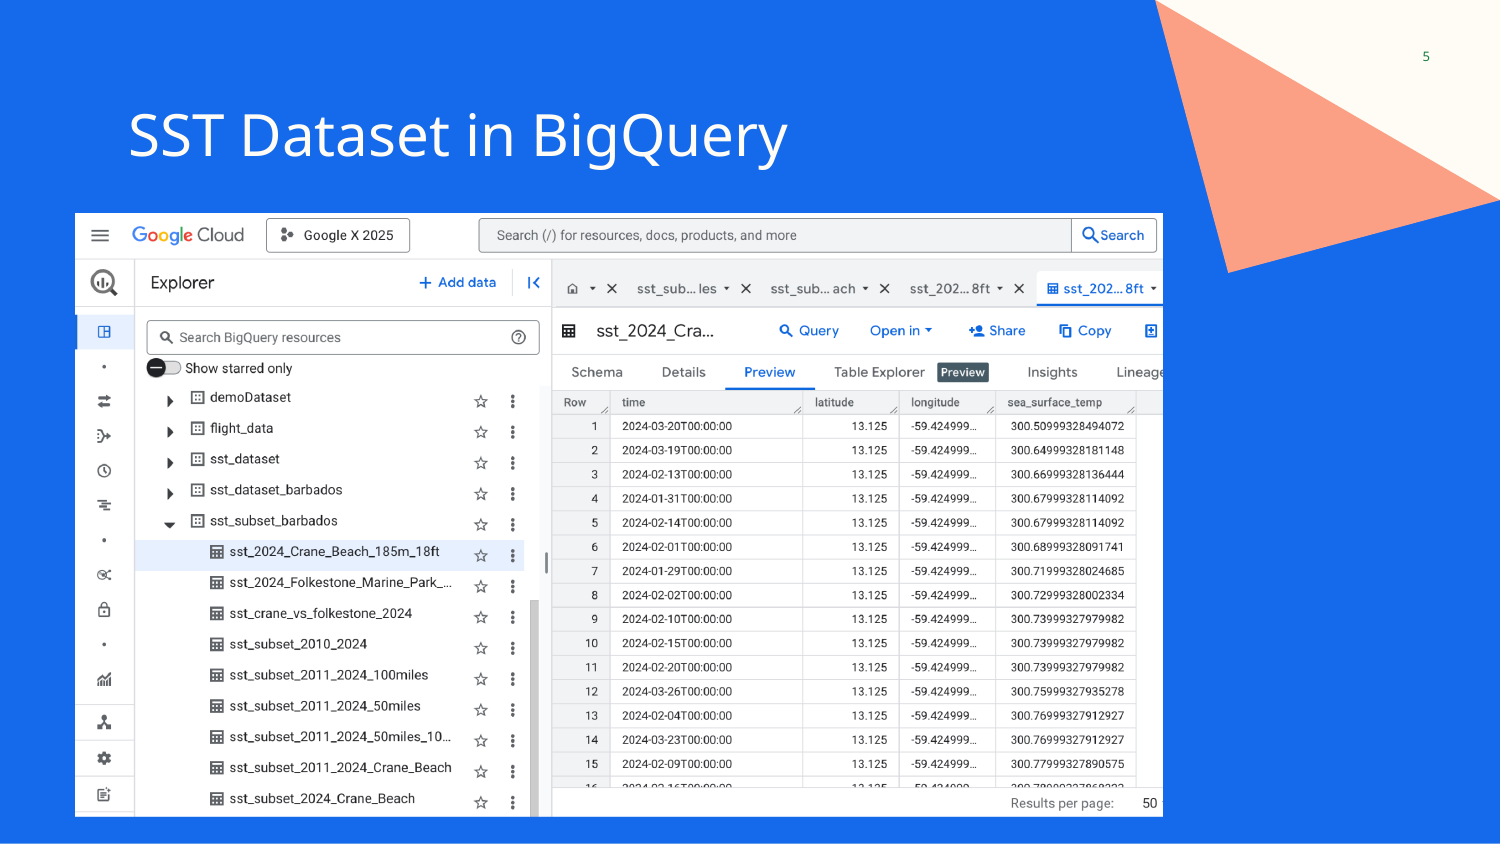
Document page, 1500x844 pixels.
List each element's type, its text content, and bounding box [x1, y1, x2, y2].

title SST Dataset in BigQuery [113, 63, 1008, 184]
slide_number 5 [1355, 33, 1446, 82]
picture [75, 213, 1164, 818]
